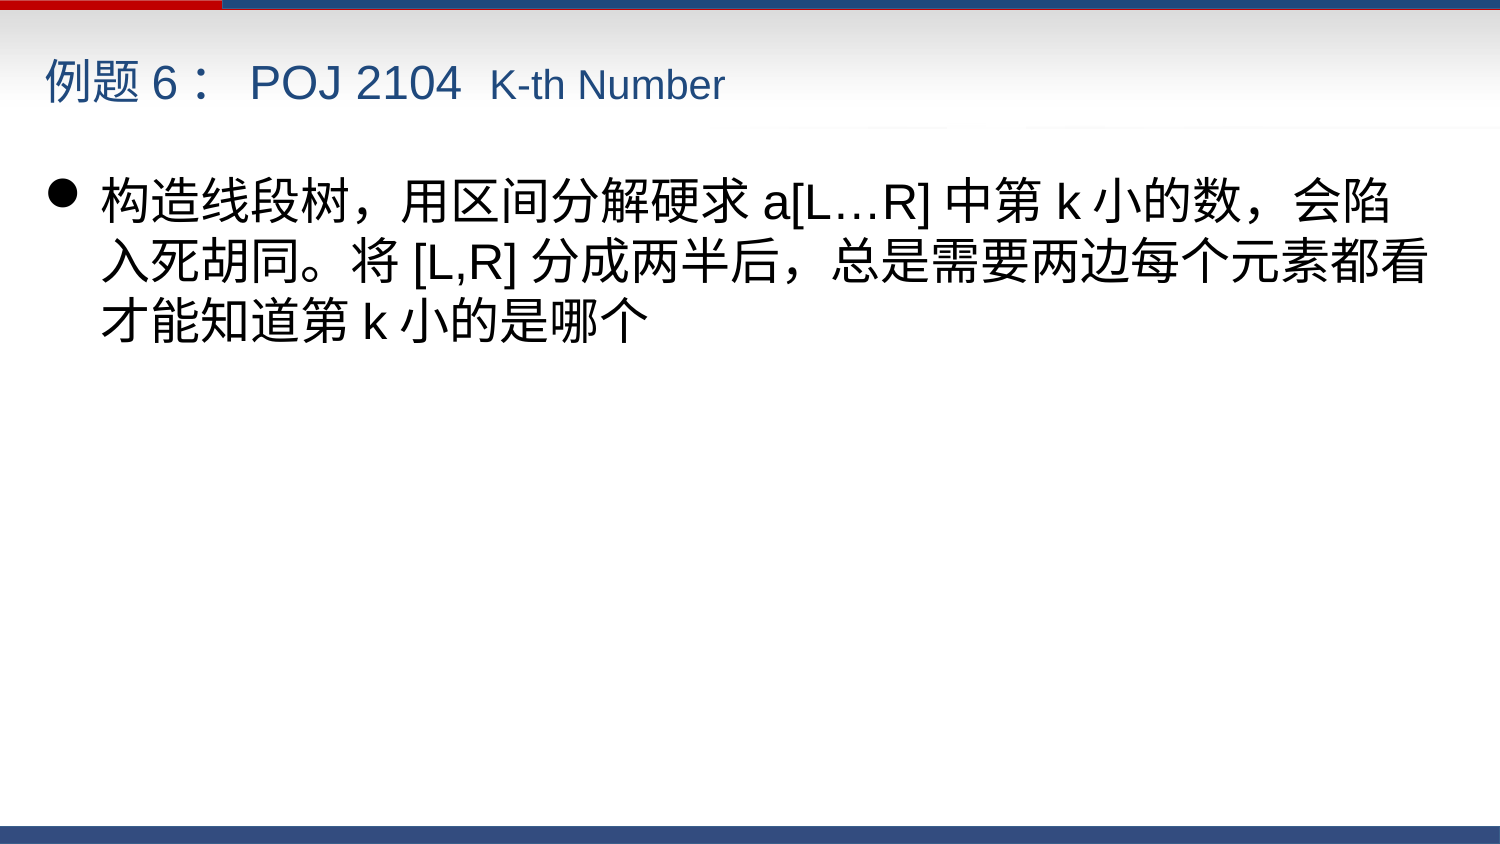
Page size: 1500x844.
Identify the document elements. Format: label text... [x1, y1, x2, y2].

picture [0, 10, 1500, 129]
text_box 例题6：POJ 2104 K-th Number [29, 44, 996, 117]
text_box 构造线段树，用区间分解硬求a[L…R]中第k小的数，会陷入死胡同。将[L,R]分成两半后，总是需要两边每个元素都看才能知道第k小的是哪个 [29, 161, 1447, 477]
